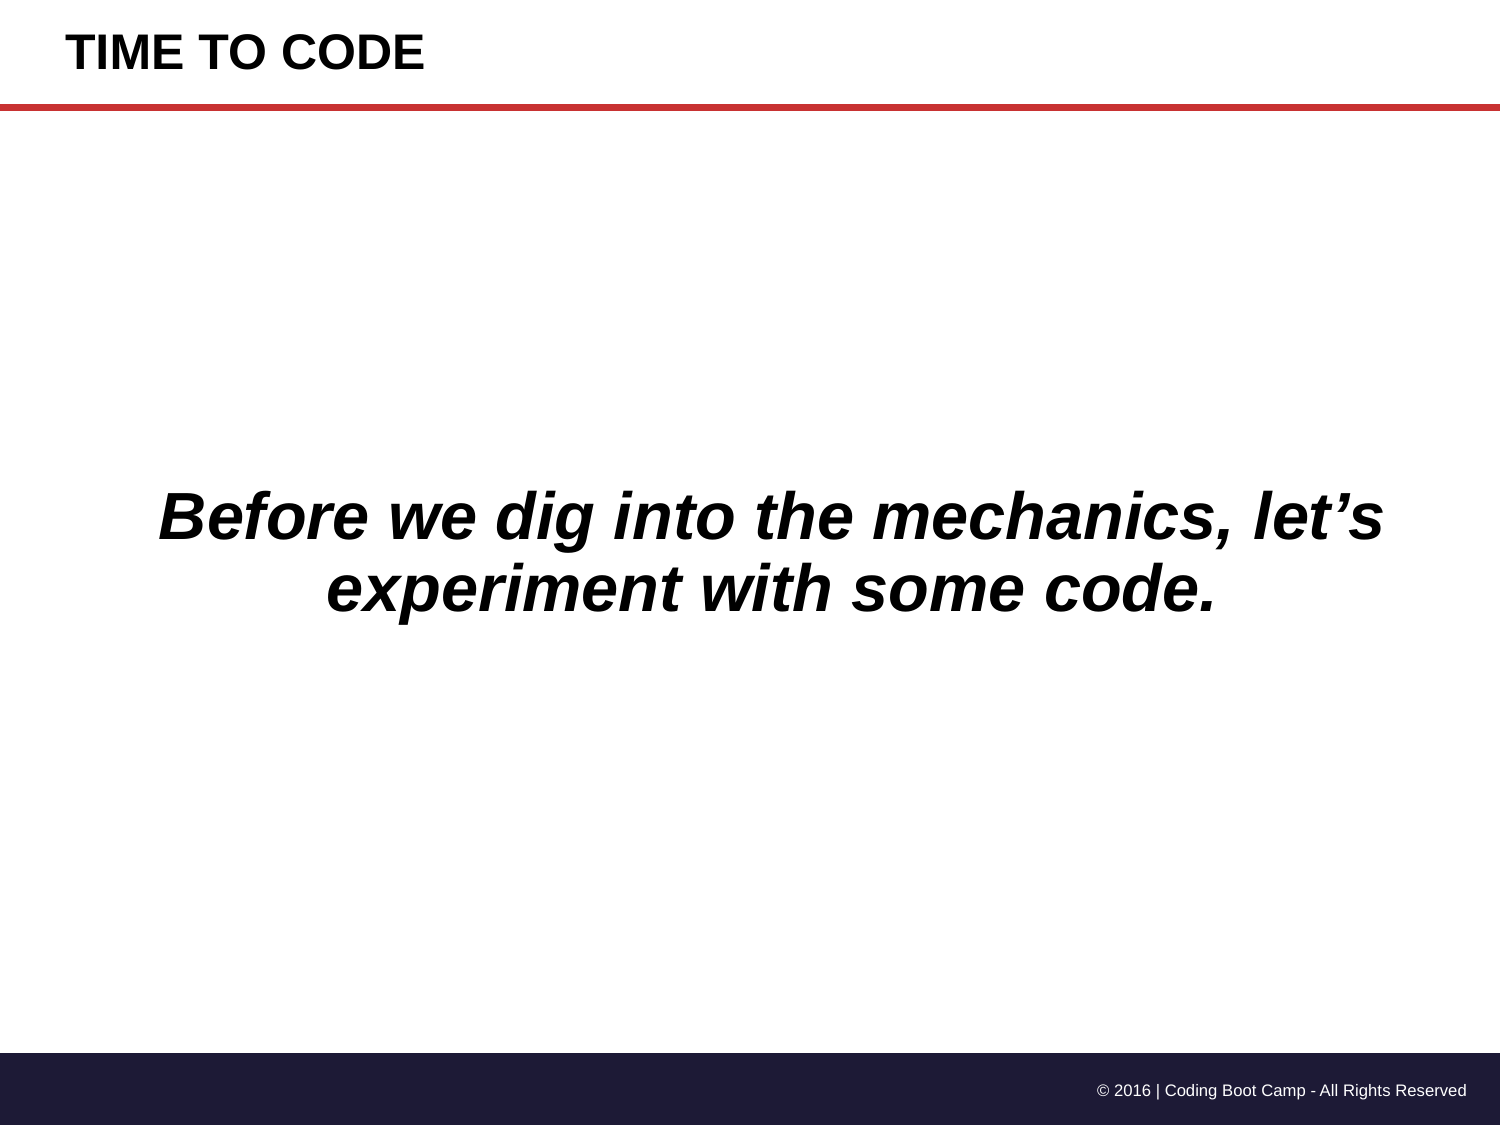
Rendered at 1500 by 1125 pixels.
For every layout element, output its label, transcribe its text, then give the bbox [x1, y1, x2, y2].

text_box Before we dig into the mechanics, let’s experiment with some code. [49, 474, 1459, 713]
title TIME TO CODE [50, 0, 948, 108]
